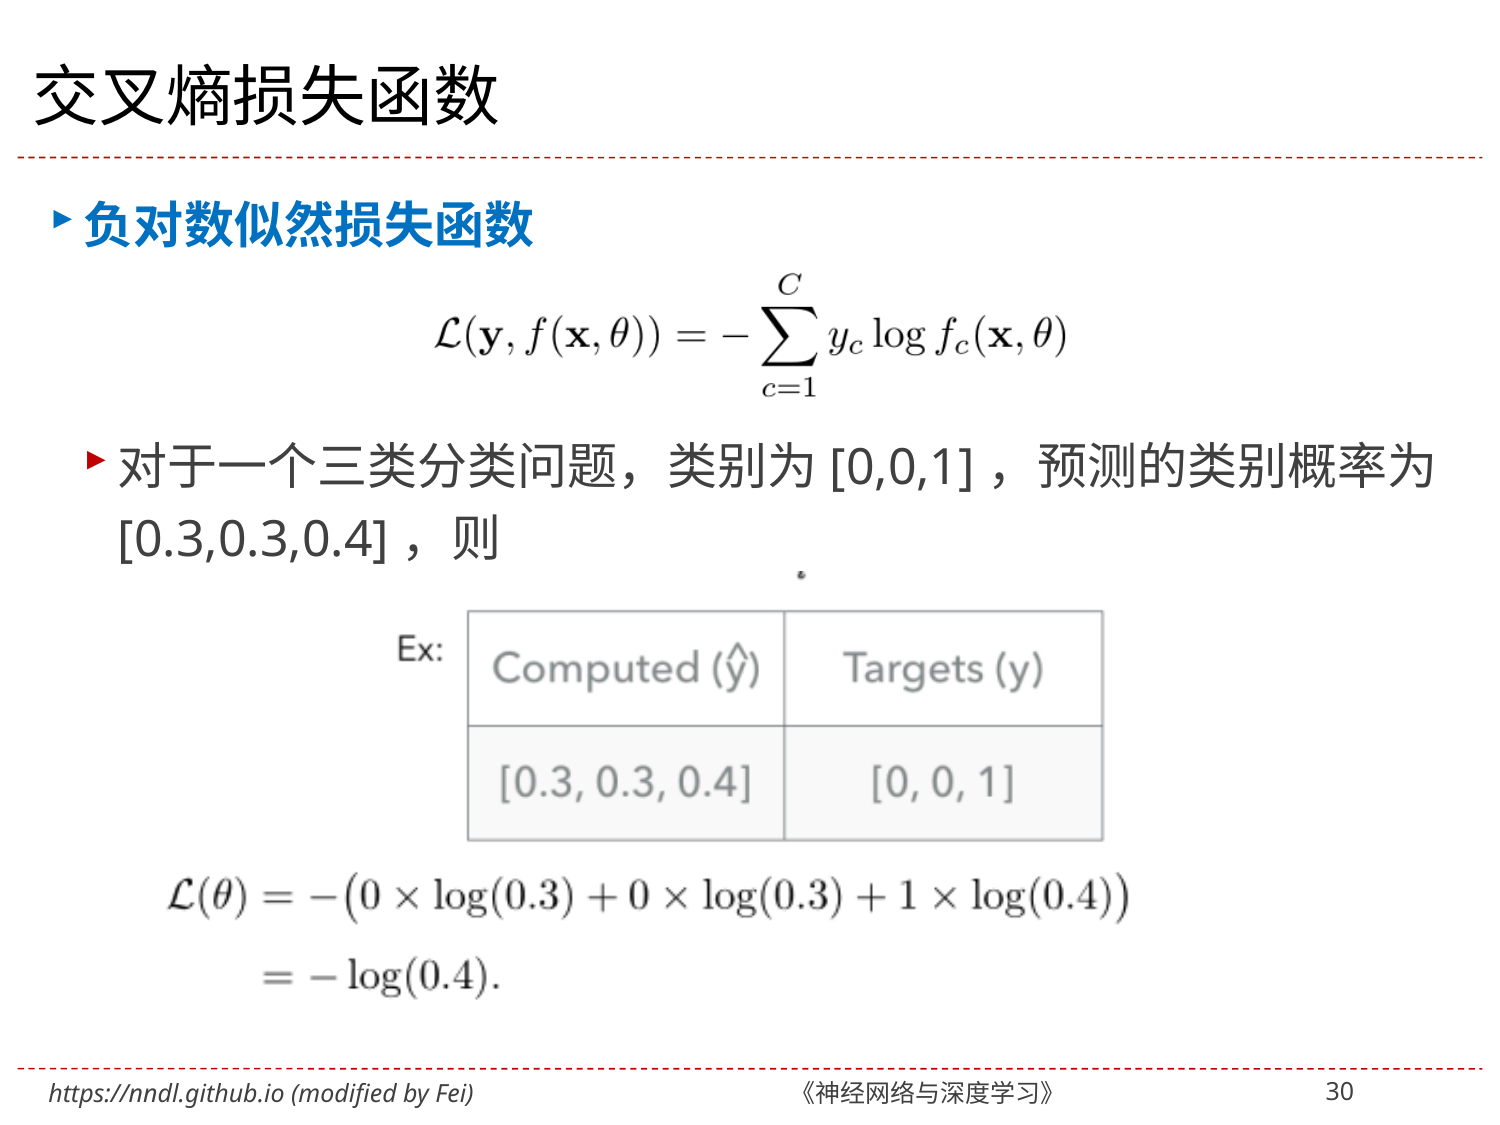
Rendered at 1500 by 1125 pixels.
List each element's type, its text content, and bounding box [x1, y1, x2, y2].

picture [137, 570, 1197, 1030]
title 交叉熵损失函数 [17, 24, 1483, 142]
list 负对数似然损失函数 对于一个三类分类问题，类别为[0,0,1]，预测的类别概率为[0.3,0.3,0.4]，则 [35, 173, 1500, 1043]
picture [429, 261, 1071, 406]
